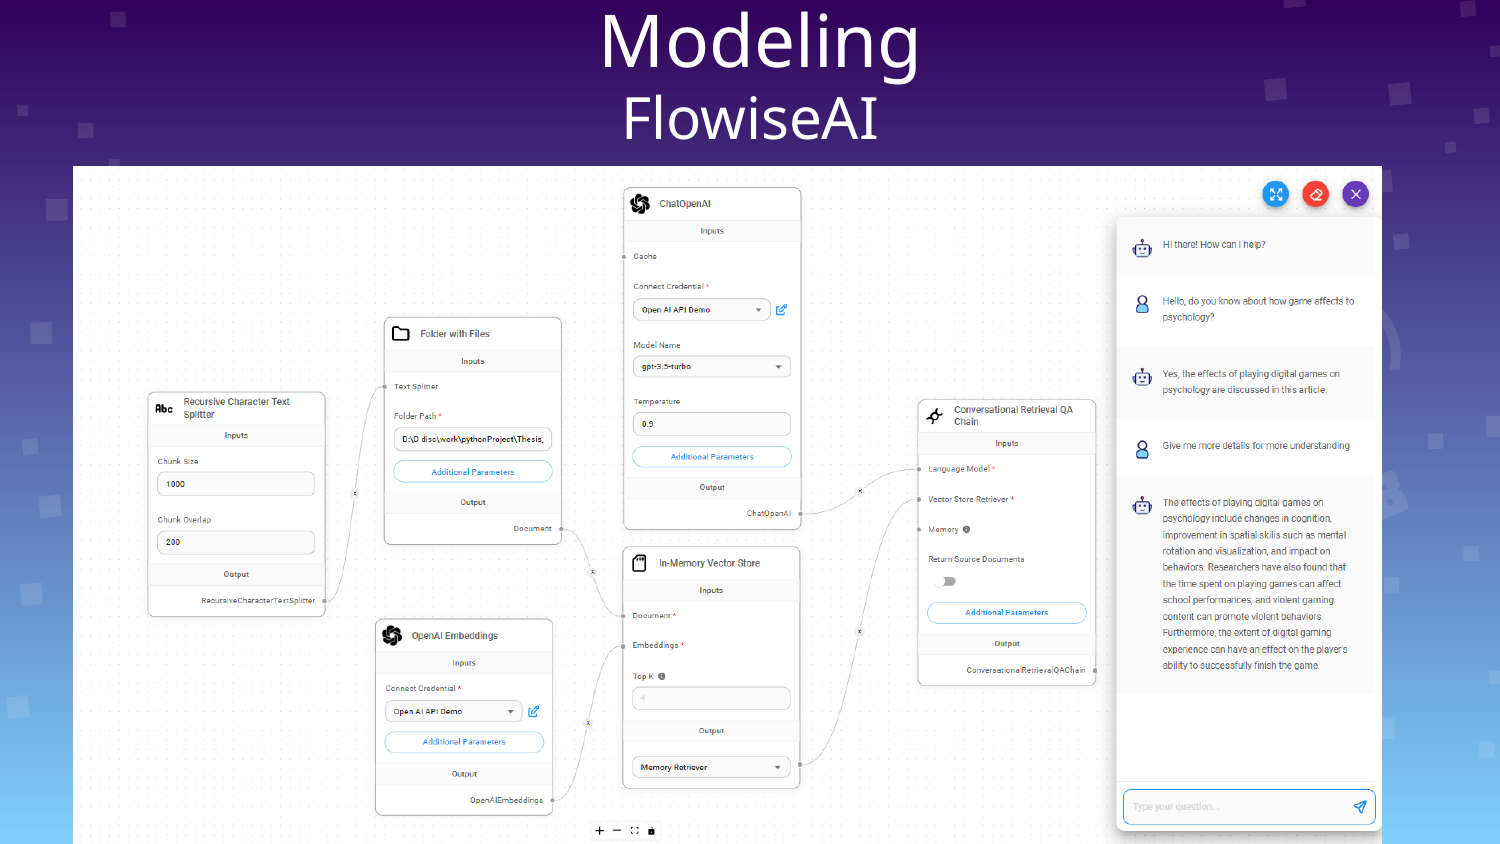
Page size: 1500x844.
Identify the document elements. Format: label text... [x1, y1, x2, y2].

text_box FlowiseAI [487, 93, 1013, 139]
text_box Modeling [129, 0, 1393, 112]
picture [73, 165, 1383, 844]
